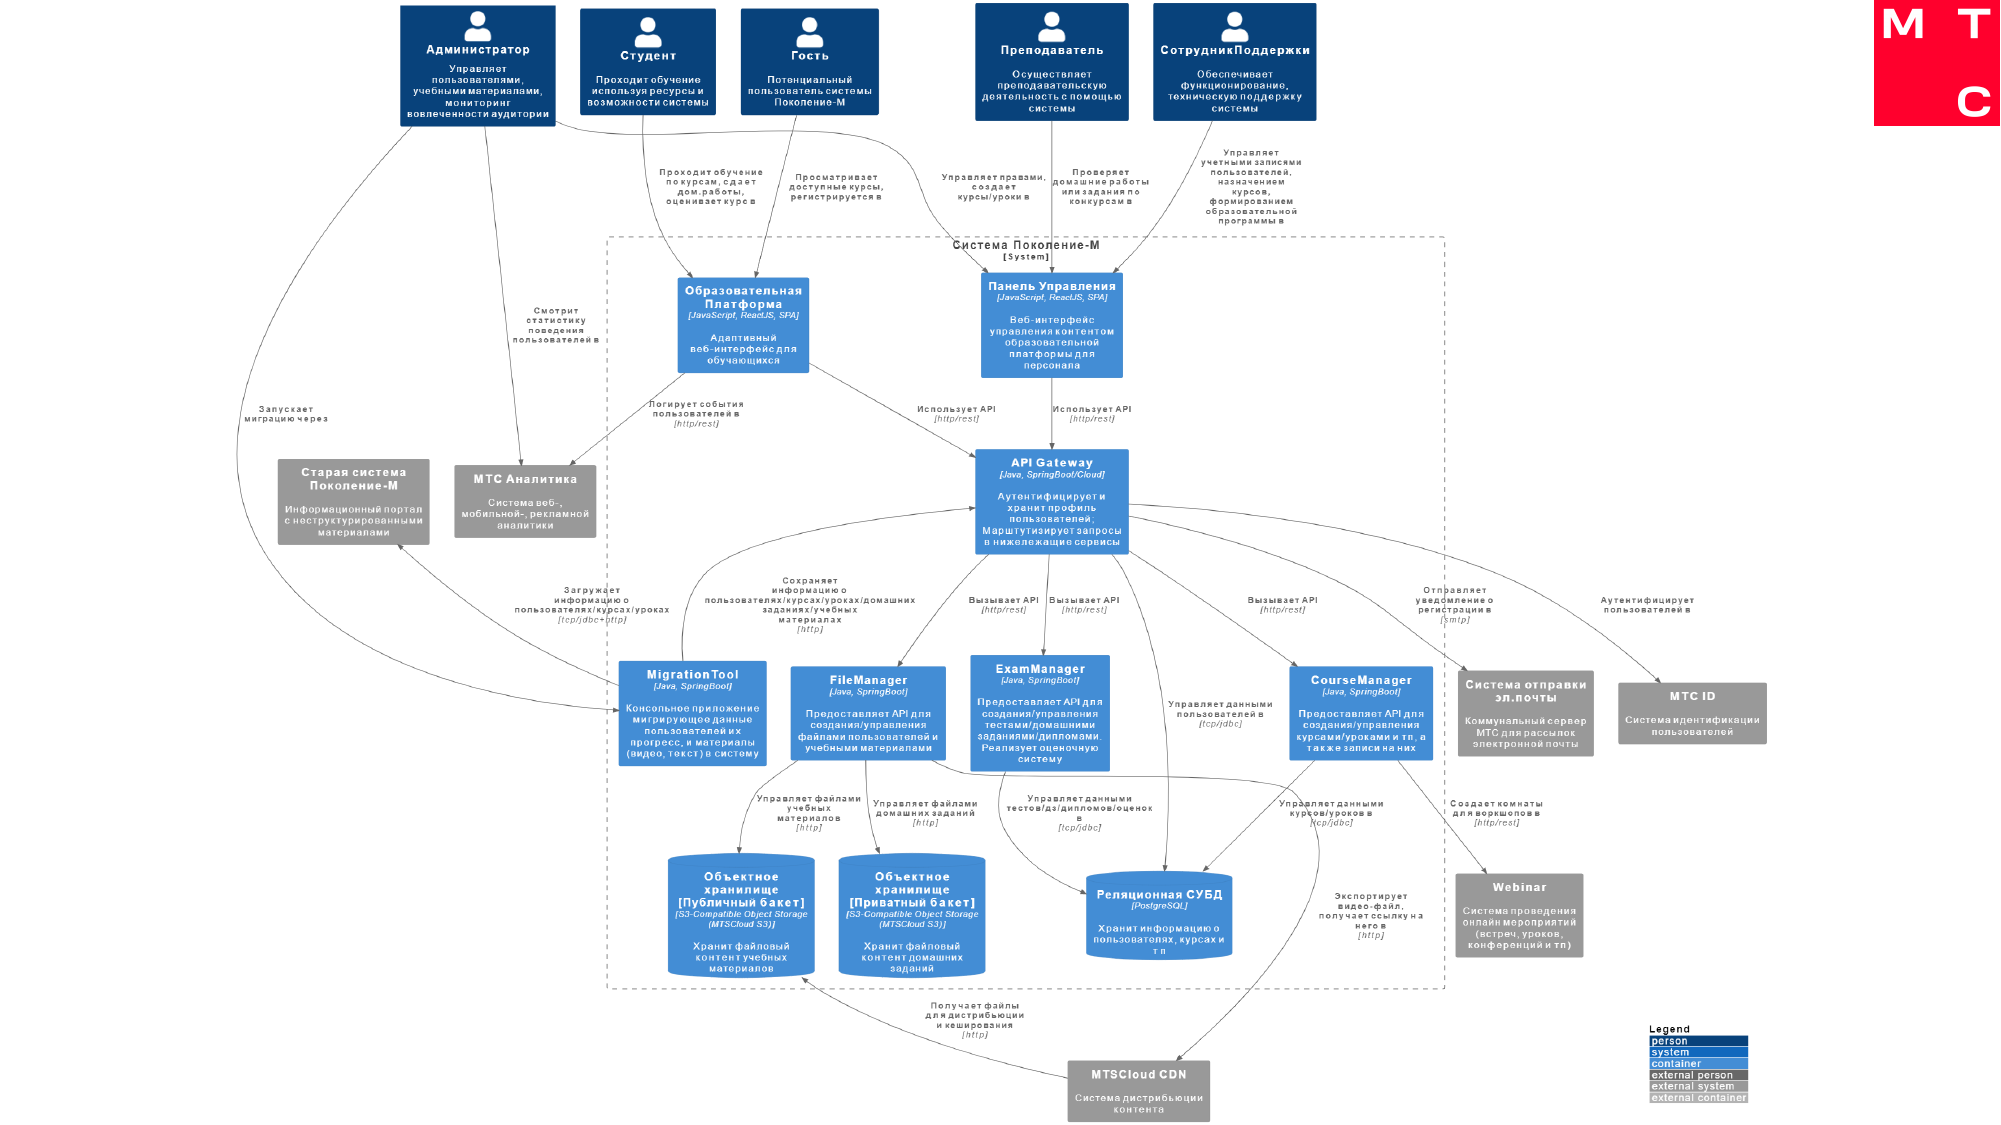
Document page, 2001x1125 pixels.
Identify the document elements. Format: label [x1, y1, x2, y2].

picture [230, 0, 1770, 1125]
picture [1874, 0, 2000, 126]
